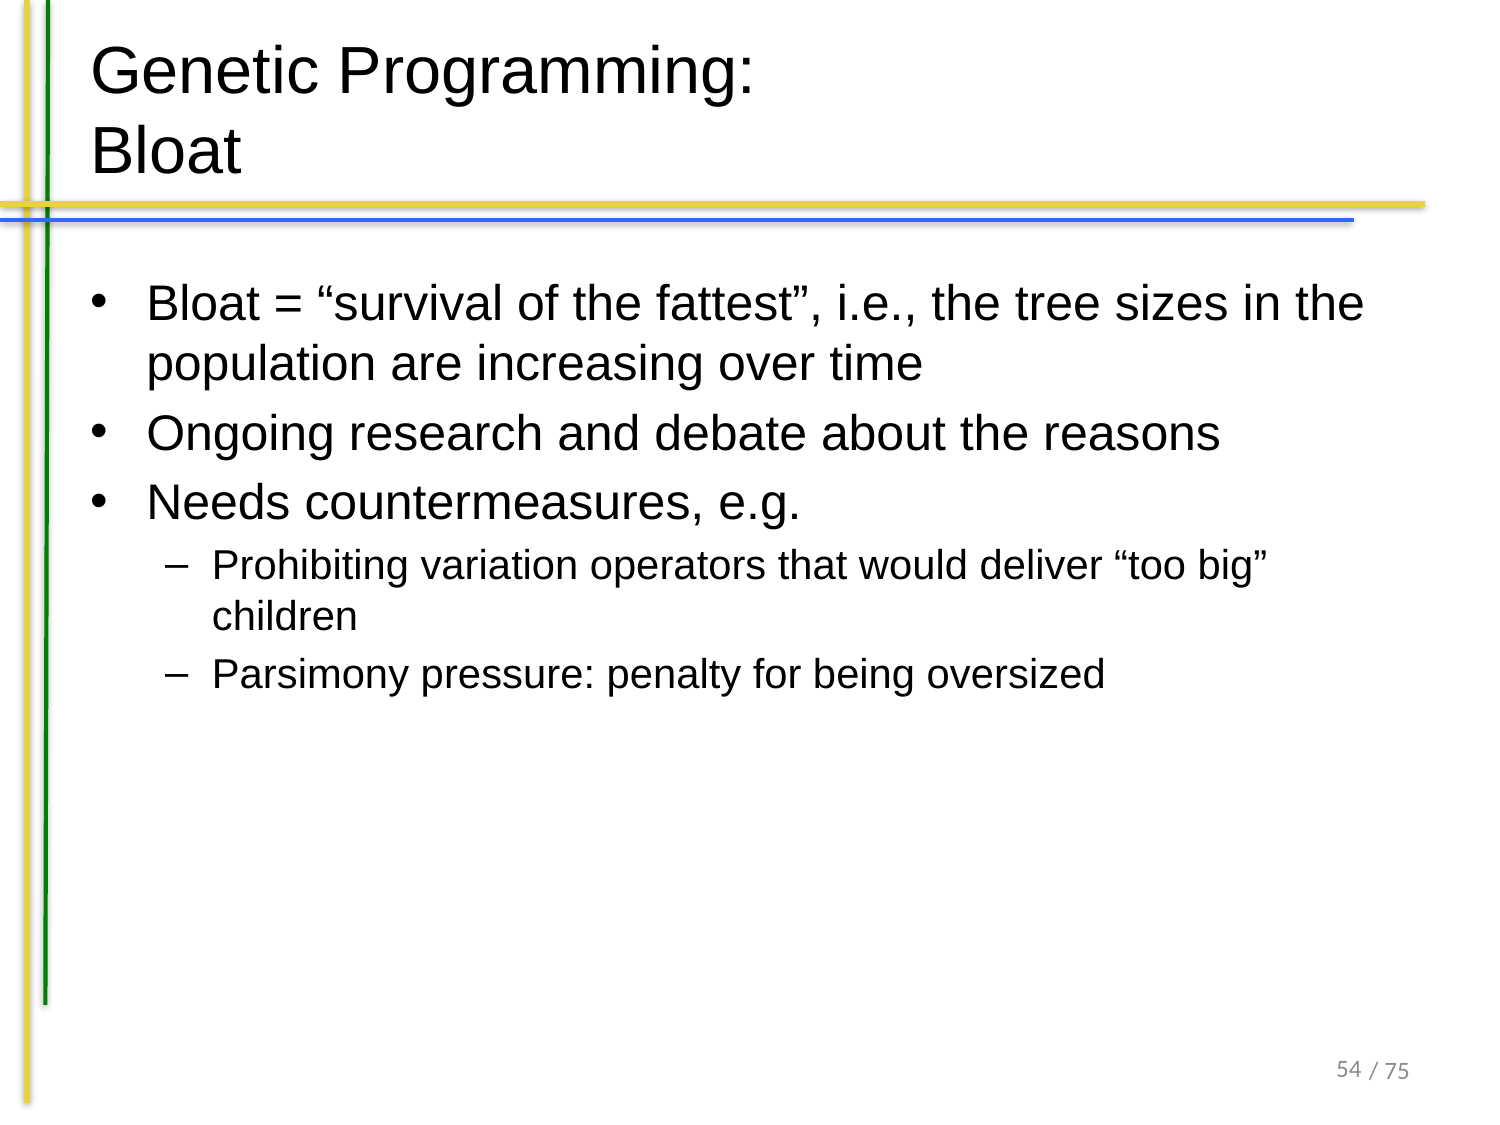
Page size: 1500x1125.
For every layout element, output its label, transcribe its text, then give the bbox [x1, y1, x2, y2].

title Genetic Programming: Bloat [75, 12, 1425, 201]
slide_number 54 [1222, 1026, 1377, 1109]
list Bloat = “survival of the fattest”, i.e., the tree sizes in the population are increasing over time Ongoing research and debate about the reasons Needs countermeasures, e.g. Prohibiting variation operators that would deliver “too big” children Parsimony pressure: penalty for being oversized [75, 262, 1425, 1005]
